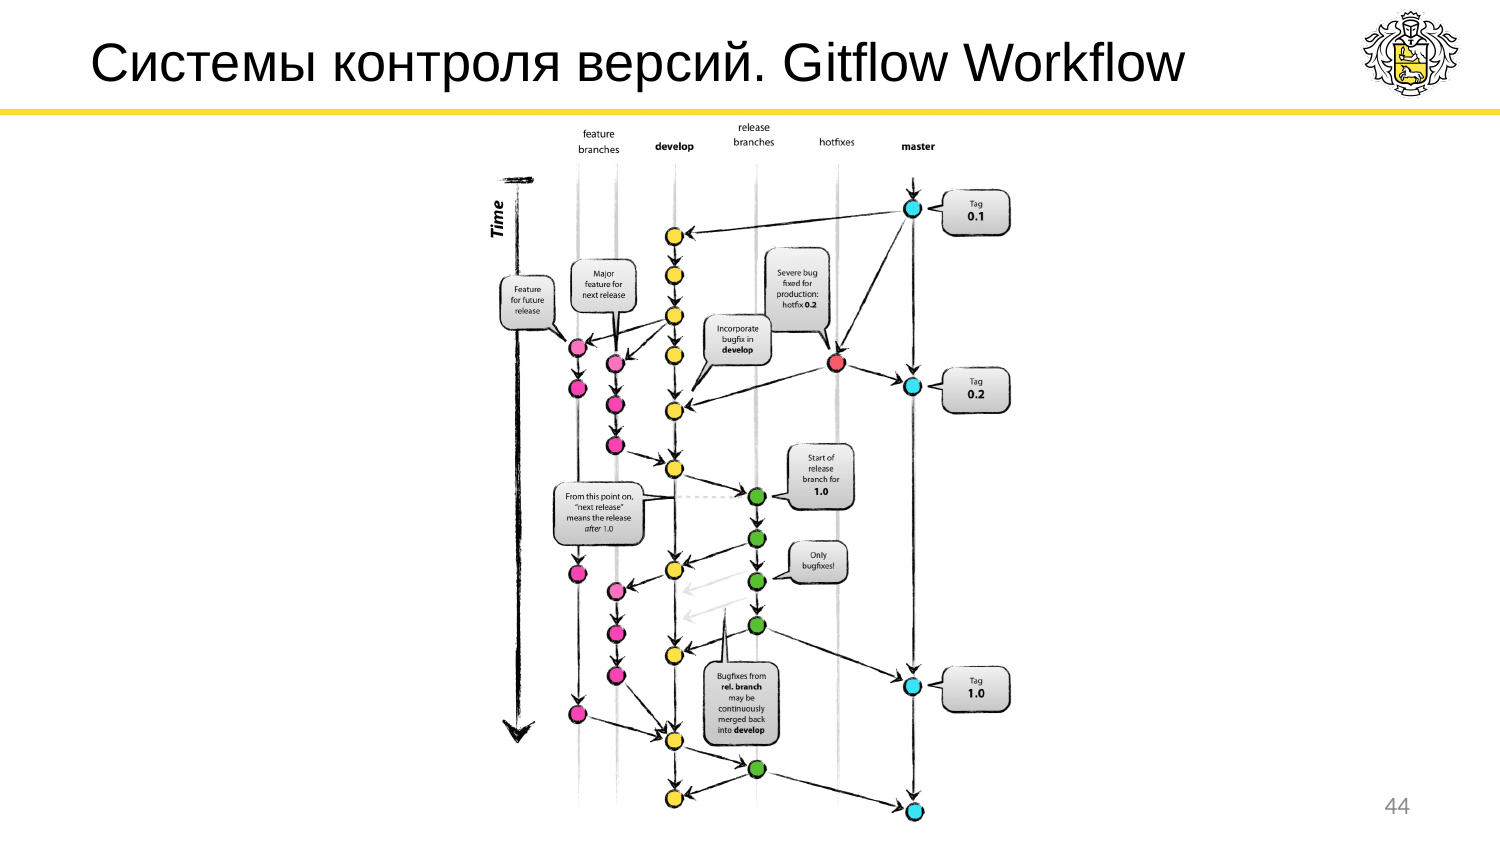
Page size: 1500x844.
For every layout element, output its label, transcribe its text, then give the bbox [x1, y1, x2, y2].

picture [1360, 2, 1461, 103]
title Системы контроля версий. Gitflow Workflow [75, 33, 1425, 86]
picture [482, 118, 1018, 828]
slide_number ‹#› [1074, 782, 1425, 827]
